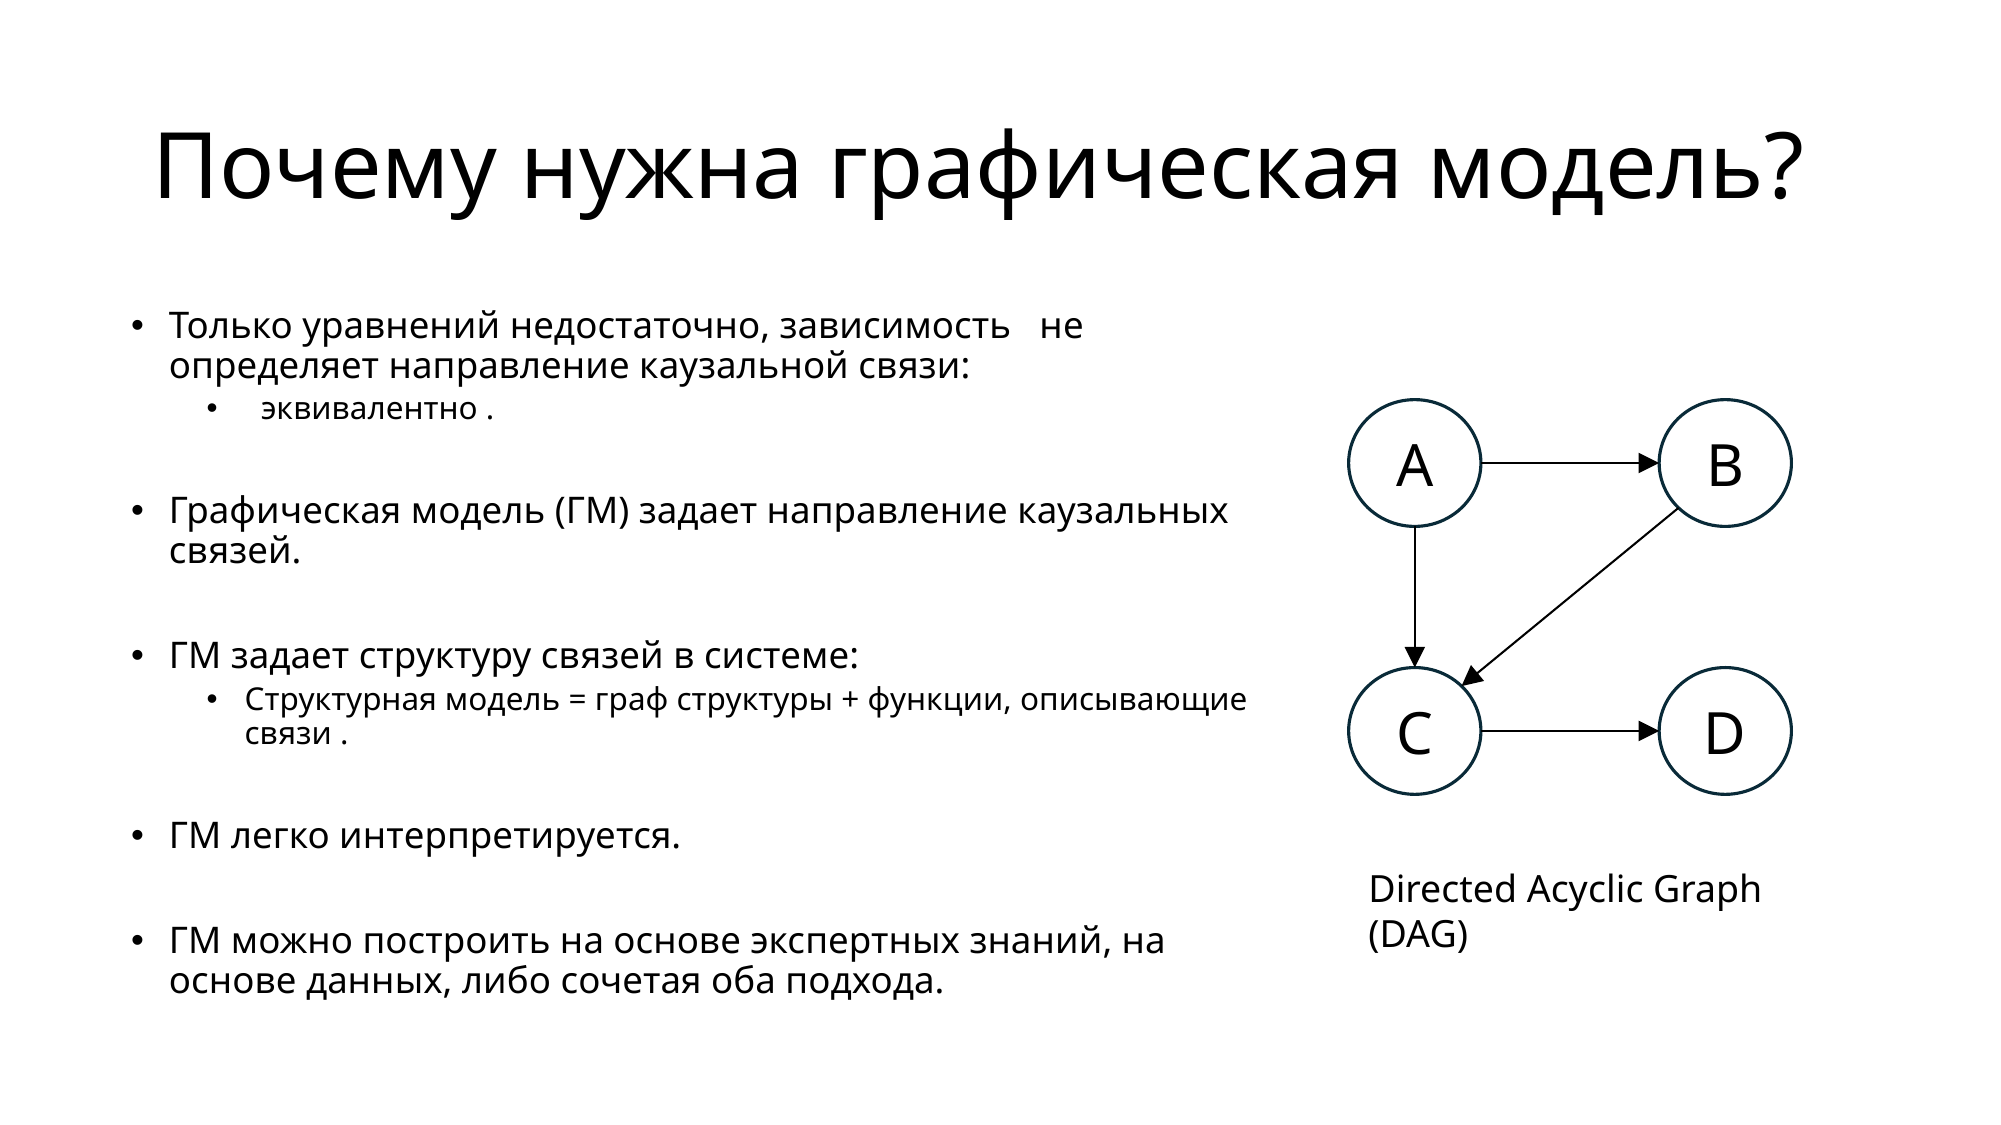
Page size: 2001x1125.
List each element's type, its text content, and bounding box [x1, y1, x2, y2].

text_box B [1657, 398, 1794, 528]
title Почему нужна графическая модель? [137, 59, 1863, 278]
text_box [1461, 507, 1679, 687]
text_box C [1347, 666, 1483, 796]
text_box A [1347, 398, 1483, 528]
text_box Directed Acyclic Graph (DAG) [1353, 857, 1830, 962]
text_box D [1657, 665, 1794, 796]
